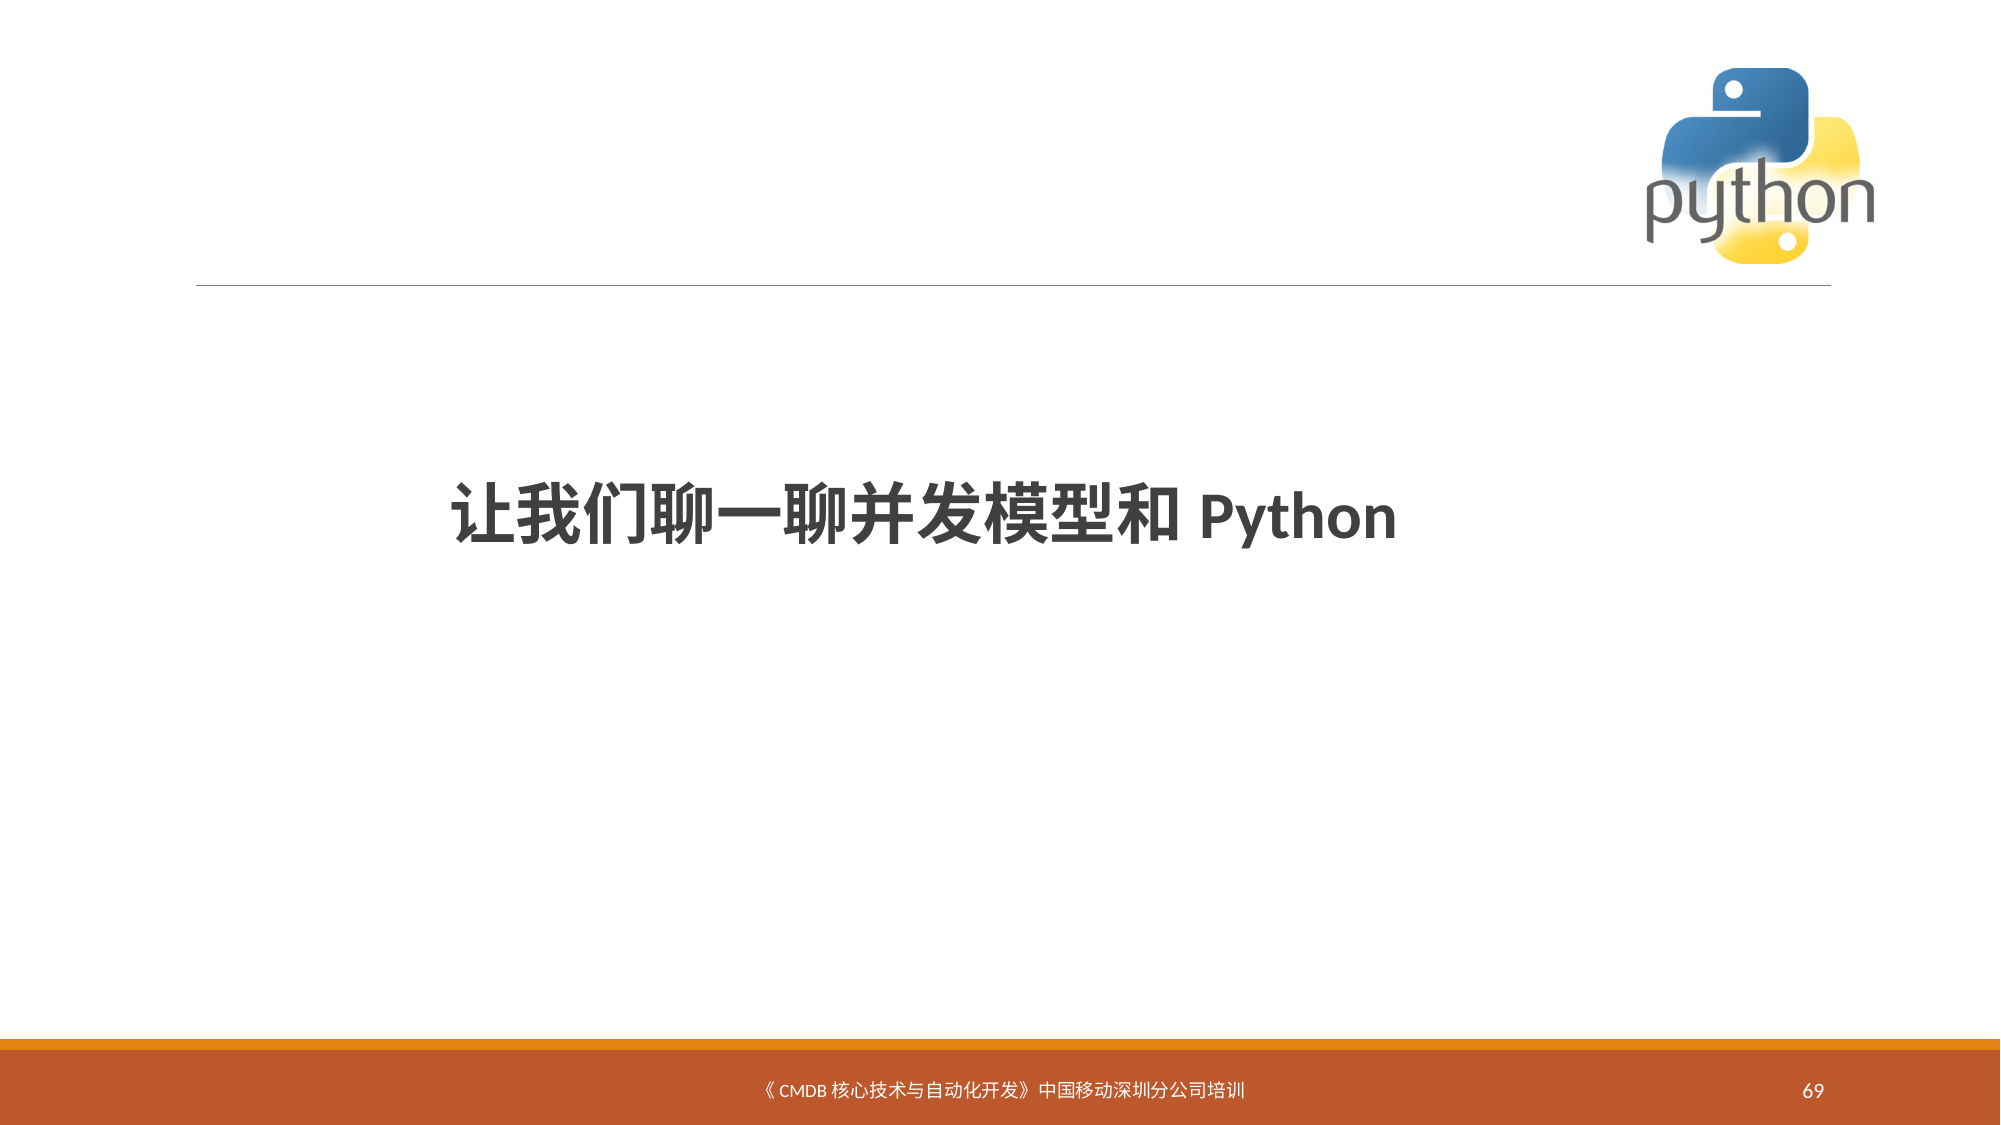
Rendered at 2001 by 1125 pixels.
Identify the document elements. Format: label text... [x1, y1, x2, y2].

slide_number 69 [1624, 1059, 1840, 1120]
list 让我们聊一聊并发模型和Python [434, 473, 1567, 584]
footer 《CMDB核心技术与自动化开发》中国移动深圳分公司培训 [604, 1059, 1396, 1120]
picture [1616, 68, 1906, 264]
